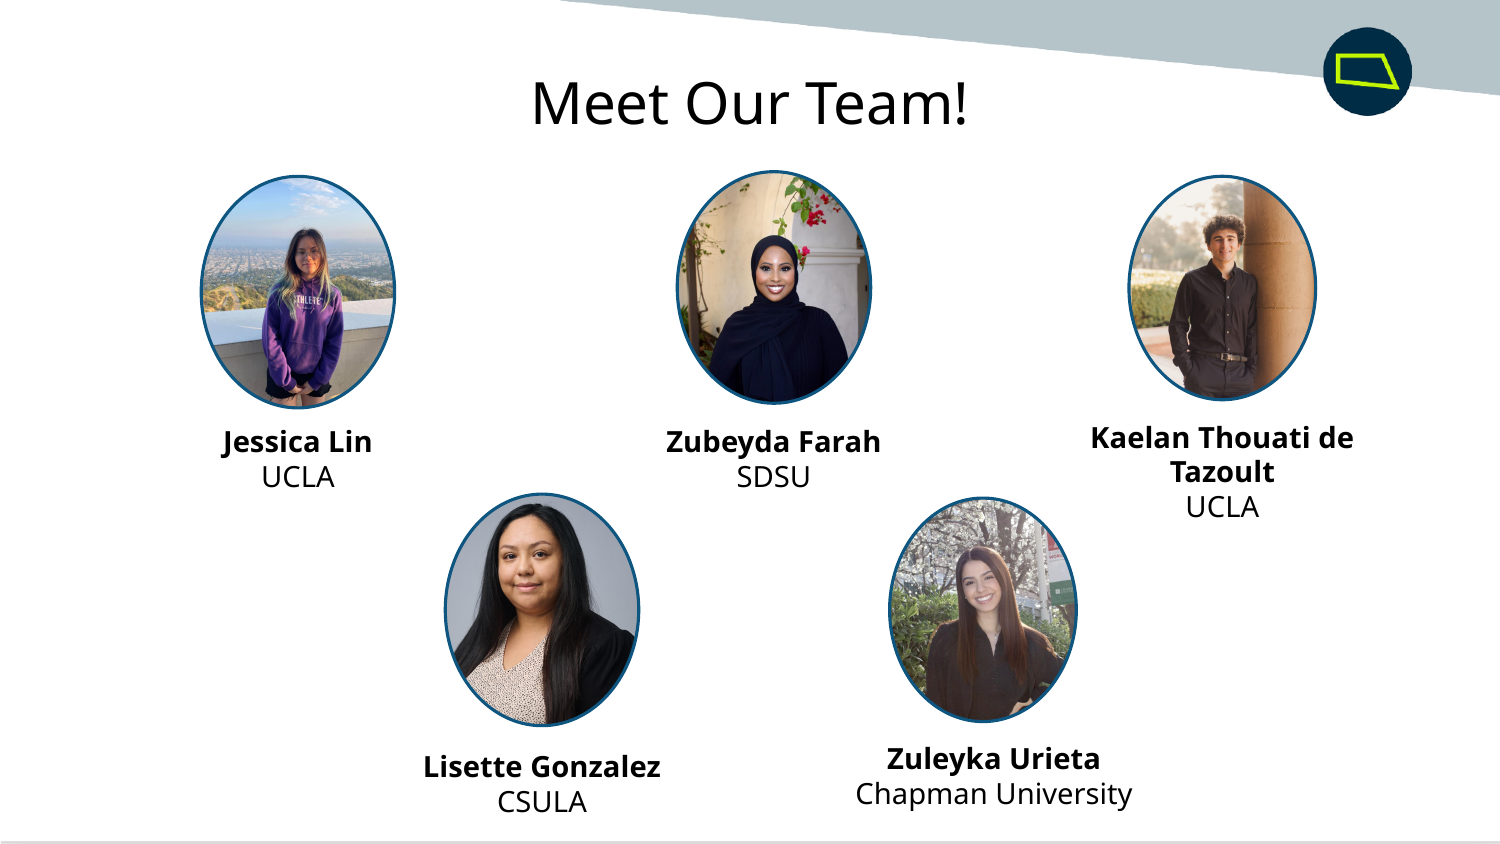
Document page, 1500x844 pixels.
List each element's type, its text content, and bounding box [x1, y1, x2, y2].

text_box Meet Our Team! [51, 51, 1449, 146]
text_box Zubeyda Farah SDSU [605, 407, 943, 509]
text_box Kaelan Thouati de Tazoult UCLA [1053, 403, 1392, 505]
picture [0, 0, 1500, 844]
text_box Lisette Gonzalez CSULA [373, 733, 711, 835]
text_box Jessica Lin UCLA [129, 407, 467, 509]
text_box Zuleyka Urieta Chapman University [825, 725, 1163, 827]
